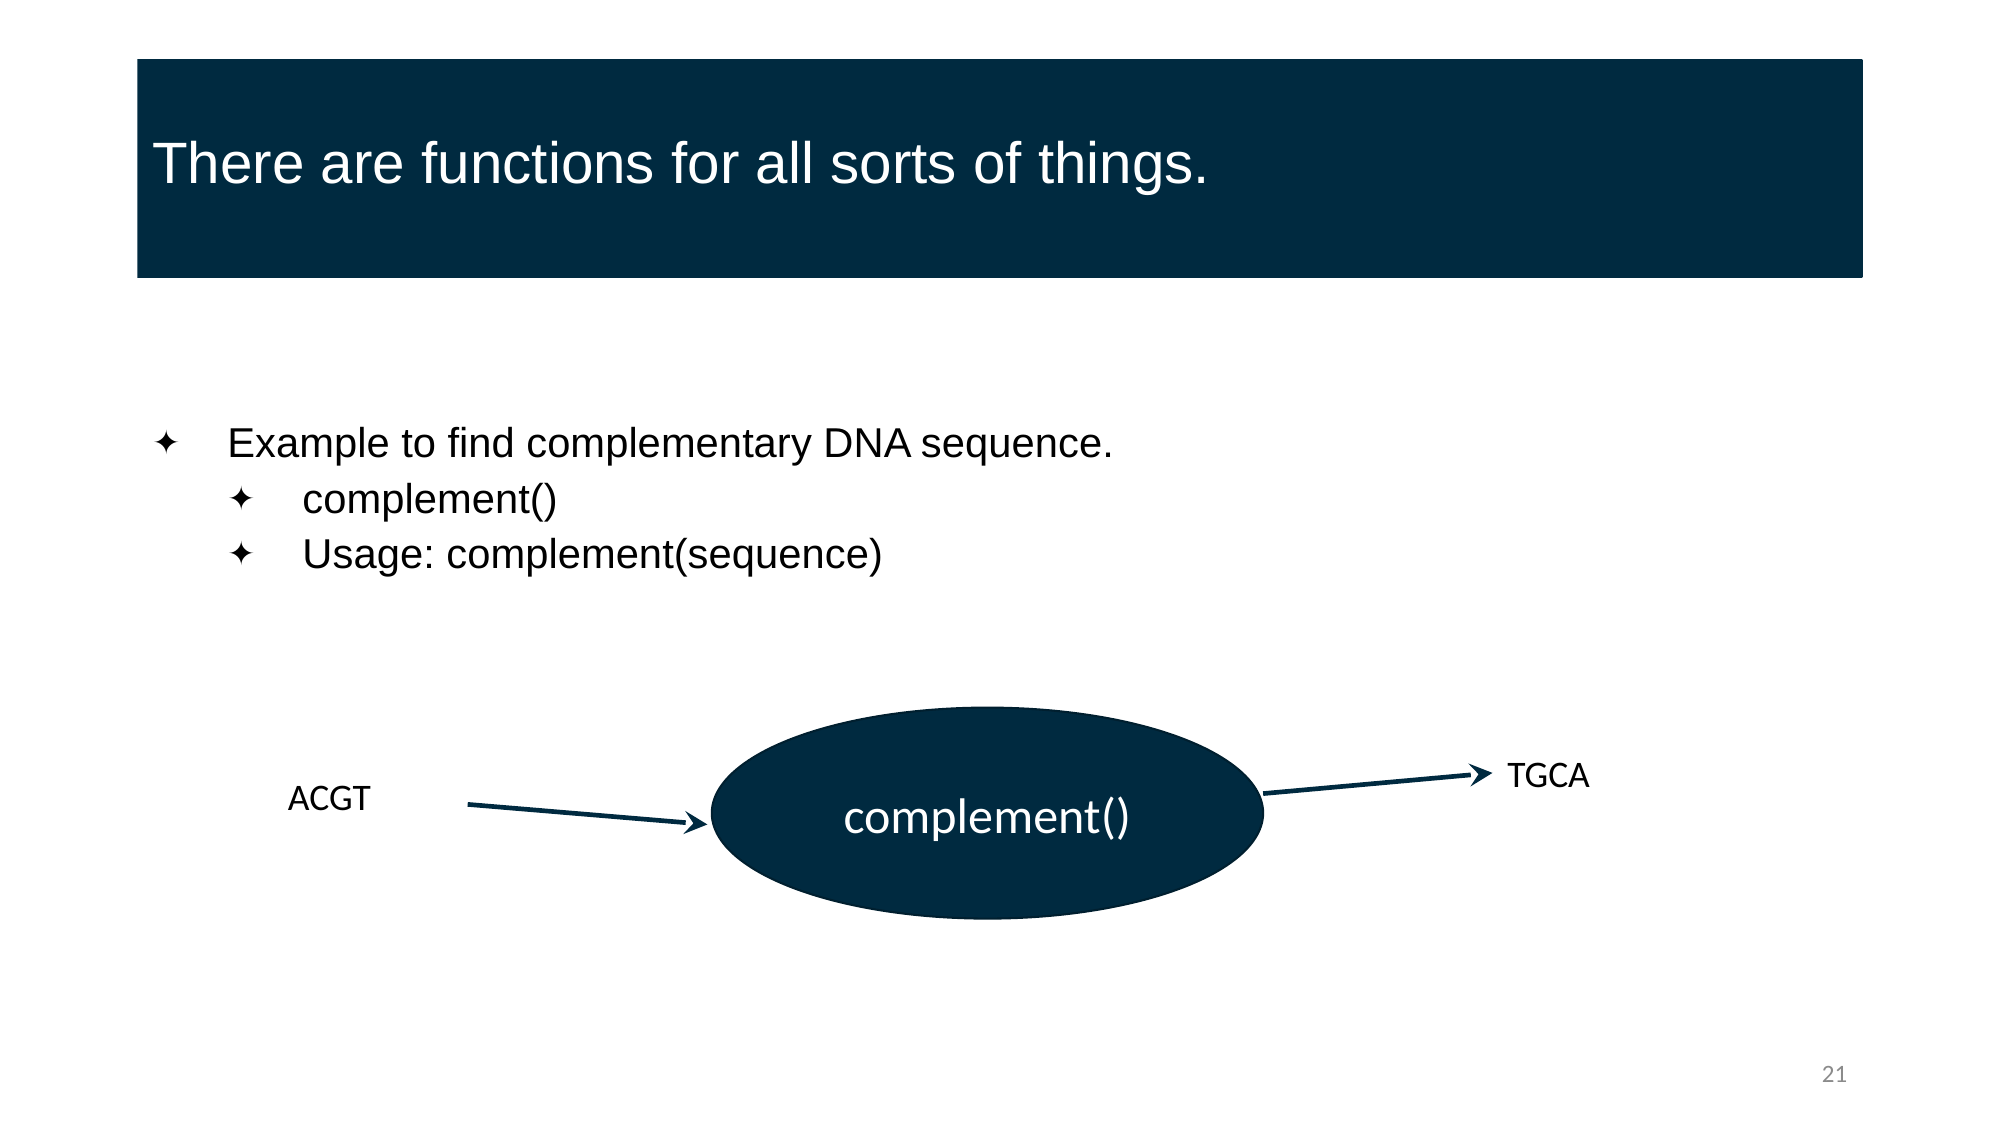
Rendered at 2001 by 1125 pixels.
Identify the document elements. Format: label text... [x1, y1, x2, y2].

text_box ACGT [273, 765, 523, 826]
text_box TGCA [1492, 743, 1750, 803]
title There are functions for all sorts of things. [137, 59, 1863, 278]
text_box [467, 804, 708, 825]
list Example to find complementary DNA sequence. complement() Usage: complement(sequence) [137, 391, 1902, 712]
slide_number 21 [1412, 1042, 1863, 1103]
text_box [1263, 773, 1493, 794]
text_box complement() [710, 706, 1265, 920]
